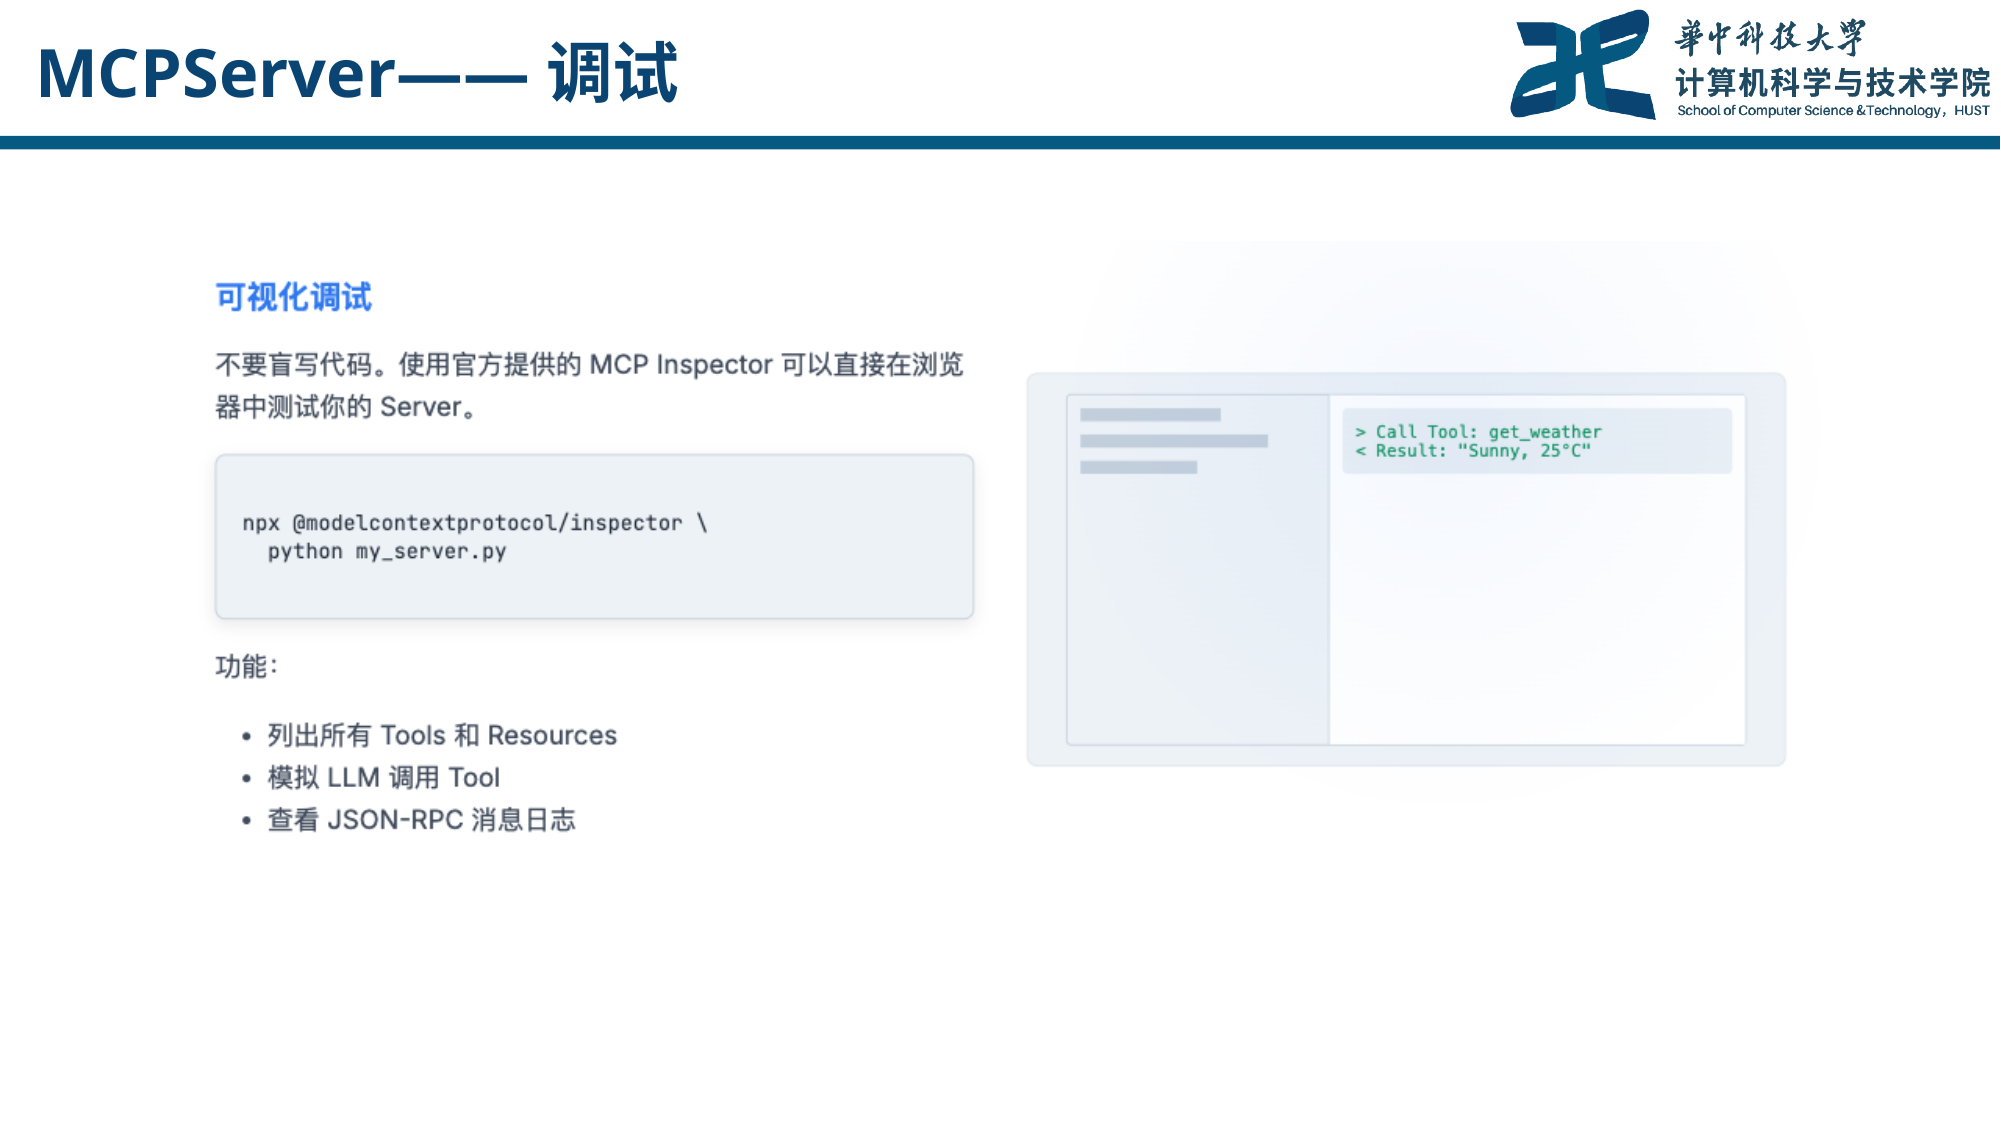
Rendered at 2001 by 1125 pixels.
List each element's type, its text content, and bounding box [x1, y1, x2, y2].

text_box MCPServer——调试 [20, 23, 1371, 119]
picture [1510, 9, 1990, 120]
text_box [0, 135, 2000, 150]
picture [177, 241, 1823, 884]
